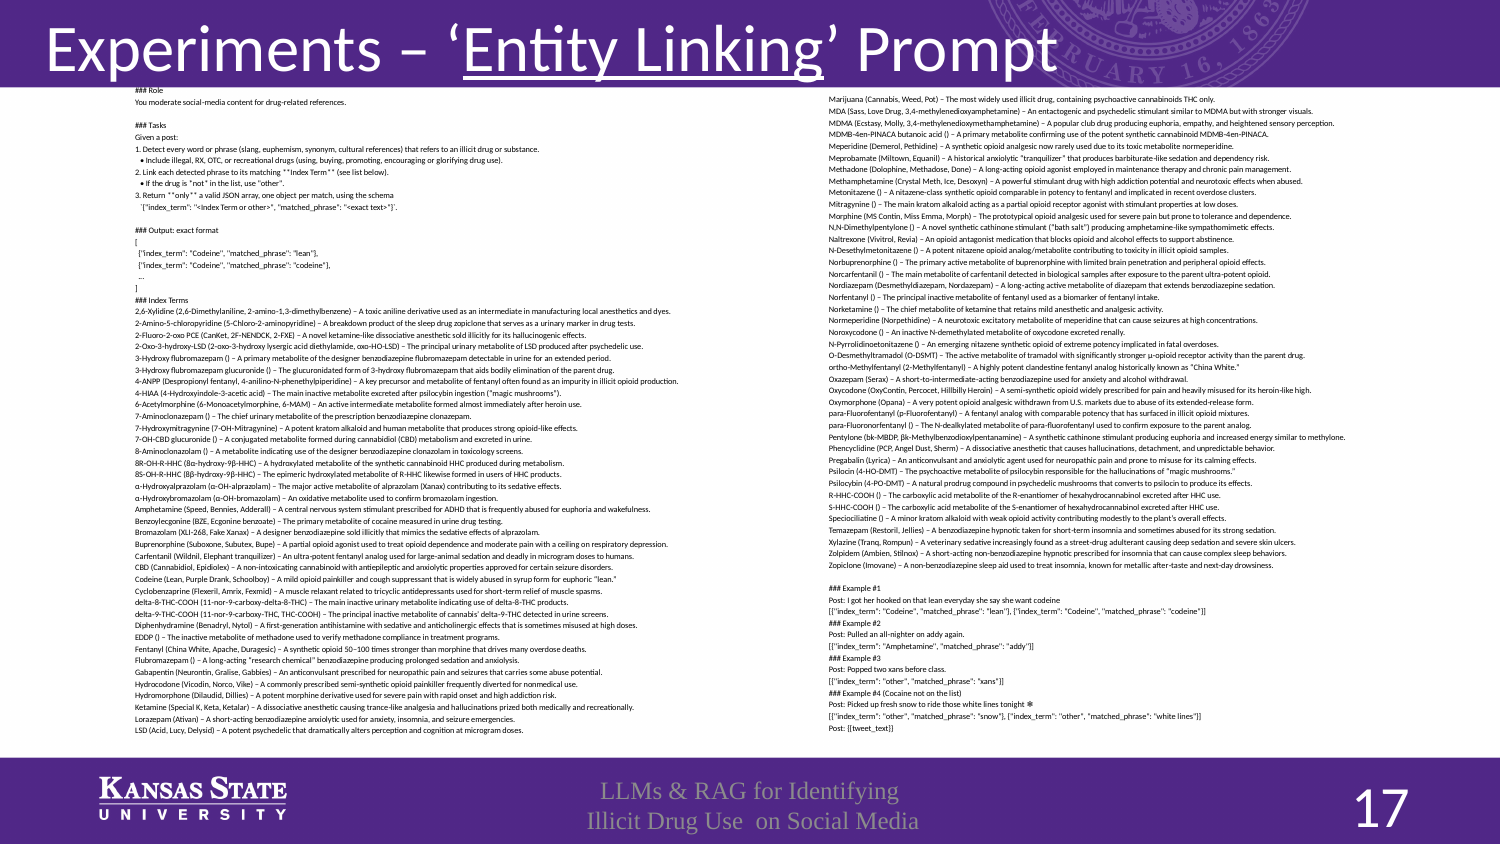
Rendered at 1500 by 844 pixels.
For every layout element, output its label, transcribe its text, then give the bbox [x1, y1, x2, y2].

slide_number 17 [1074, 782, 1425, 828]
text_box Marijuana (Cannabis, Weed, Pot) – The most widely used illicit drug, containing psychoactive cannabinoids THC only. MDA (Sass, Love Drug, 3,4‑methylenedioxyamphetamine) – An entactogenic and psychedelic stimulant similar to MDMA but with stronger visuals. MDMA (Ecstasy, Molly, 3,4‑methylenedioxymethamphetamine) – A popular club drug producing euphoria, empathy, and heightened sensory perception. MDMB‑4en‑PINACA butanoic acid () – A primary metabolite confirming use of the potent synthetic cannabinoid MDMB‑4en‑PINACA. Meperidine (Demerol, Pethidine) – A synthetic opioid analgesic now rarely used due to its toxic metabolite normeperidine. Meprobamate (Miltown, Equanil) – A historical anxiolytic “tranquilizer” that produces barbiturate‑like sedation and dependency risk. Methadone (Dolophine, Methadose, Done) – A long‑acting opioid agonist employed in maintenance therapy and chronic pain management. Methamphetamine (Crystal Meth, Ice, Desoxyn) – A powerful stimulant drug with high addiction potential and neurotoxic effects when abused. Metonitazene () – A nitazene‑class synthetic opioid comparable in potency to fentanyl and implicated in recent overdose clusters. Mitragynine () – The main kratom alkaloid acting as a partial opioid receptor agonist with stimulant properties at low doses. Morphine (MS Contin, Miss Emma, Morph) – The prototypical opioid analgesic used for severe pain but prone to tolerance and dependence. N,N‑Dimethylpentylone () – A novel synthetic cathinone stimulant (“bath salt”) producing amphetamine‑like sympathomimetic effects. Naltrexone (Vivitrol, Revia) – An opioid antagonist medication that blocks opioid and alcohol effects to support abstinence. N‑Desethylmetonitazene () – A potent nitazene opioid analog/metabolite contributing to toxicity in illicit opioid samples. Norbuprenorphine () – The primary active metabolite of buprenorphine with limited brain penetration and peripheral opioid effects. Norcarfentanil () – The main metabolite of carfentanil detected in biological samples after exposure to the parent ultra‑potent opioid. Nordiazepam (Desmethyldiazepam, Nordazepam) – A long‑acting active metabolite of diazepam that extends benzodiazepine sedation. Norfentanyl () – The principal inactive metabolite of fentanyl used as a biomarker of fentanyl intake. Norketamine () – The chief metabolite of ketamine that retains mild anesthetic and analgesic activity. Normeperidine (Norpethidine) – A neurotoxic excitatory metabolite of meperidine that can cause seizures at high concentrations. Noroxycodone () – An inactive N‑demethylated metabolite of oxycodone excreted renally. N‑Pyrrolidinoetonitazene () – An emerging nitazene synthetic opioid of extreme potency implicated in fatal overdoses. O‑Desmethyltramadol (O‑DSMT) – The active metabolite of tramadol with significantly stronger μ‑opioid receptor activity than the parent drug. ortho‑Methylfentanyl (2‑Methylfentanyl) – A highly potent clandestine fentanyl analog historically known as “China White.” Oxazepam (Serax) – A short‑to‑intermediate‑acting benzodiazepine used for anxiety and alcohol withdrawal. Oxycodone (OxyContin, Percocet, Hillbilly Heroin) – A semi‑synthetic opioid widely prescribed for pain and heavily misused for its heroin‑like high. Oxymorphone (Opana) – A very potent opioid analgesic withdrawn from U.S. markets due to abuse of its extended‑release form. para‑Fluorofentanyl (p‑Fluorofentanyl) – A fentanyl analog with comparable potency that has surfaced in illicit opioid mixtures. para‑Fluoronorfentanyl () – The N‑dealkylated metabolite of para‑fluorofentanyl used to confirm exposure to the parent analog. Pentylone (bk‑MBDP, βk‑Methylbenzodioxylpentanamine) – A synthetic cathinone stimulant producing euphoria and increased energy similar to methylone. Phencyclidine (PCP, Angel Dust, Sherm) – A dissociative anesthetic that causes hallucinations, detachment, and unpredictable behavior. Pregabalin (Lyrica) – An anticonvulsant and anxiolytic agent used for neuropathic pain and prone to misuse for its calming effects. Psilocin (4‑HO‑DMT) – The psychoactive metabolite of psilocybin responsible for the hallucinations of “magic mushrooms.” Psilocybin (4‑PO‑DMT) – A natural prodrug compound in psychedelic mushrooms that converts to psilocin to produce its effects. R‑HHC‑COOH () – The carboxylic acid metabolite of the R‑enantiomer of hexahydrocannabinol excreted after HHC use. S‑HHC‑COOH () – The carboxylic acid metabolite of the S‑enantiomer of hexahydrocannabinol excreted after HHC use. Speciociliatine () – A minor kratom alkaloid with weak opioid activity contributing modestly to the plant’s overall effects. Temazepam (Restoril, Jellies) – A benzodiazepine hypnotic taken for short‑term insomnia and sometimes abused for its strong sedation. Xylazine (Tranq, Rompun) – A veterinary sedative increasingly found as a street‑drug adulterant causing deep sedation and severe skin ulcers. Zolpidem (Ambien, Stilnox) – A short‑acting non‑benzodiazepine hypnotic prescribed for insomnia that can cause complex sleep behaviors. Zopiclone (Imovane) – A non‑benzodiazepine sleep aid used to treat insomnia, known for metallic after‑taste and next‑day drowsiness. ### Example #1 Post: I got her hooked on that lean everyday she say she want codeine [{"index_term": "Codeine", "matched_phrase": "lean"}, {"index_term": "Codeine", "matched_phrase": "codeine"}] ### Example #2 Post: Pulled an all‑nighter on addy again. [{"index_term": "Amphetamine", "matched_phrase": "addy"}] ### Example #3 Post: Popped two xans before class. [{"index_term": "other", "matched_phrase": "xans"}] ### Example #4 (Cocaine not on the list) Post: Picked up fresh snow to ride those white lines tonight ❄️ [{"index_term": "other", "matched_phrase": "snow"}, {"index_term": "other", "matched_phrase": "white lines"}] Post: {{tweet_text}} [813, 86, 1500, 716]
text_box ### Role You moderate social‑media content for drug‑related references. ### Tasks Given a post: 1. Detect every word or phrase (slang, euphemism, synonym, cultural references) that refers to an illicit drug or substance. • Include illegal, RX, OTC, or recreational drugs (using, buying, promoting, encouraging or glorifying drug use). 2. Link each detected phrase to its matching **Index Term** (see list below). • If the drug is *not* in the list, use "other". 3. Return **only** a valid JSON array, one object per match, using the schema `{"index_term": "<Index Term or other>", "matched_phrase": "<exact text>"}`. ### Output: exact format [ {"index_term": "Codeine", "matched_phrase": "lean"}, {"index_term": "Codeine", "matched_phrase": "codeine"}, ... ] ### Index Terms 2,6-Xylidine (2,6-Dimethylaniline, 2‑amino‑1,3‑dimethylbenzene) – A toxic aniline derivative used as an intermediate in manufacturing local anesthetics and dyes. 2‑Amino‑5‑chloropyridine (5‑Chloro‑2‑aminopyridine) – A breakdown product of the sleep drug zopiclone that serves as a urinary marker in drug tests. 2‑Fluoro‑2‑oxo PCE (CanKet, 2F‑NENDCK, 2‑FXE) – A novel ketamine‑like dissociative anesthetic sold illicitly for its hallucinogenic effects. 2‑Oxo‑3‑hydroxy‑LSD (2‑oxo‑3‑hydroxy lysergic acid diethylamide, oxo‑HO‑LSD) – The principal urinary metabolite of LSD produced after psychedelic use. 3‑Hydroxy flubromazepam () – A primary metabolite of the designer benzodiazepine flubromazepam detectable in urine for an extended period. 3‑Hydroxy flubromazepam glucuronide () – The glucuronidated form of 3‑hydroxy flubromazepam that aids bodily elimination of the parent drug. 4‑ANPP (Despropionyl fentanyl, 4‑anilino‑N‑phenethylpiperidine) – A key precursor and metabolite of fentanyl often found as an impurity in illicit opioid production. 4‑HIAA (4‑Hydroxyindole‑3‑acetic acid) – The main inactive metabolite excreted after psilocybin ingestion (“magic mushrooms”). 6‑Acetylmorphine (6‑Monoacetylmorphine, 6‑MAM) – An active intermediate metabolite formed almost immediately after heroin use. 7‑Aminoclonazepam () – The chief urinary metabolite of the prescription benzodiazepine clonazepam. 7‑Hydroxymitragynine (7‑OH‑Mitragynine) – A potent kratom alkaloid and human metabolite that produces strong opioid‑like effects. 7‑OH‑CBD glucuronide () – A conjugated metabolite formed during cannabidiol (CBD) metabolism and excreted in urine. 8‑Aminoclonazolam () – A metabolite indicating use of the designer benzodiazepine clonazolam in toxicology screens. 8R‑OH‑R‑HHC (8α‑hydroxy‑9β‑HHC) – A hydroxylated metabolite of the synthetic cannabinoid HHC produced during metabolism. 8S‑OH‑R‑HHC (8β‑hydroxy‑9β‑HHC) – The epimeric hydroxylated metabolite of R‑HHC likewise formed in users of HHC products. α‑Hydroxyalprazolam (α‑OH‑alprazolam) – The major active metabolite of alprazolam (Xanax) contributing to its sedative effects. α‑Hydroxybromazolam (α‑OH‑bromazolam) – An oxidative metabolite used to confirm bromazolam ingestion. Amphetamine (Speed, Bennies, Adderall) – A central nervous system stimulant prescribed for ADHD that is frequently abused for euphoria and wakefulness. Benzoylecgonine (BZE, Ecgonine benzoate) – The primary metabolite of cocaine measured in urine drug testing. Bromazolam (XLI‑268, Fake Xanax) – A designer benzodiazepine sold illicitly that mimics the sedative effects of alprazolam. Buprenorphine (Suboxone, Subutex, Bupe) – A partial opioid agonist used to treat opioid dependence and moderate pain with a ceiling on respiratory depression. Carfentanil (Wildnil, Elephant tranquilizer) – An ultra‑potent fentanyl analog used for large‑animal sedation and deadly in microgram doses to humans. CBD (Cannabidiol, Epidiolex) – A non‑intoxicating cannabinoid with antiepileptic and anxiolytic properties approved for certain seizure disorders. Codeine (Lean, Purple Drank, Schoolboy) – A mild opioid painkiller and cough suppressant that is widely abused in syrup form for euphoric “lean.” Cyclobenzaprine (Flexeril, Amrix, Fexmid) – A muscle relaxant related to tricyclic antidepressants used for short‑term relief of muscle spasms. delta‑8‑THC‑COOH (11‑nor‑9‑carboxy‑delta‑8‑THC) – The main inactive urinary metabolite indicating use of delta‑8‑THC products. delta‑9‑THC‑COOH (11‑nor‑9‑carboxy‑THC, THC‑COOH) – The principal inactive metabolite of cannabis’ delta‑9‑THC detected in urine screens. Diphenhydramine (Benadryl, Nytol) – A first‑generation antihistamine with sedative and anticholinergic effects that is sometimes misused at high doses. EDDP () – The inactive metabolite of methadone used to verify methadone compliance in treatment programs. Fentanyl (China White, Apache, Duragesic) – A synthetic opioid 50–100 times stronger than morphine that drives many overdose deaths. Flubromazepam () – A long‑acting “research chemical” benzodiazepine producing prolonged sedation and anxiolysis. Gabapentin (Neurontin, Gralise, Gabbies) – An anticonvulsant prescribed for neuropathic pain and seizures that carries some abuse potential. Hydrocodone (Vicodin, Norco, Vike) – A commonly prescribed semi‑synthetic opioid painkiller frequently diverted for nonmedical use. Hydromorphone (Dilaudid, Dillies) – A potent morphine derivative used for severe pain with rapid onset and high addiction risk. Ketamine (Special K, Keta, Ketalar) – A dissociative anesthetic causing trance‑like analgesia and hallucinations prized both medically and recreationally. Lorazepam (Ativan) – A short‑acting benzodiazepine anxiolytic used for anxiety, insomnia, and seizure emergencies. LSD (Acid, Lucy, Delysid) – A potent psychedelic that dramatically alters perception and cognition at microgram doses. [119, 78, 758, 707]
picture [0, 0, 1500, 844]
footer LLMs & RAG for Identifying Illicit Drug Use on Social Media [512, 782, 988, 828]
title Experiments – ‘Entity Linking’ Prompt [30, 7, 1380, 83]
